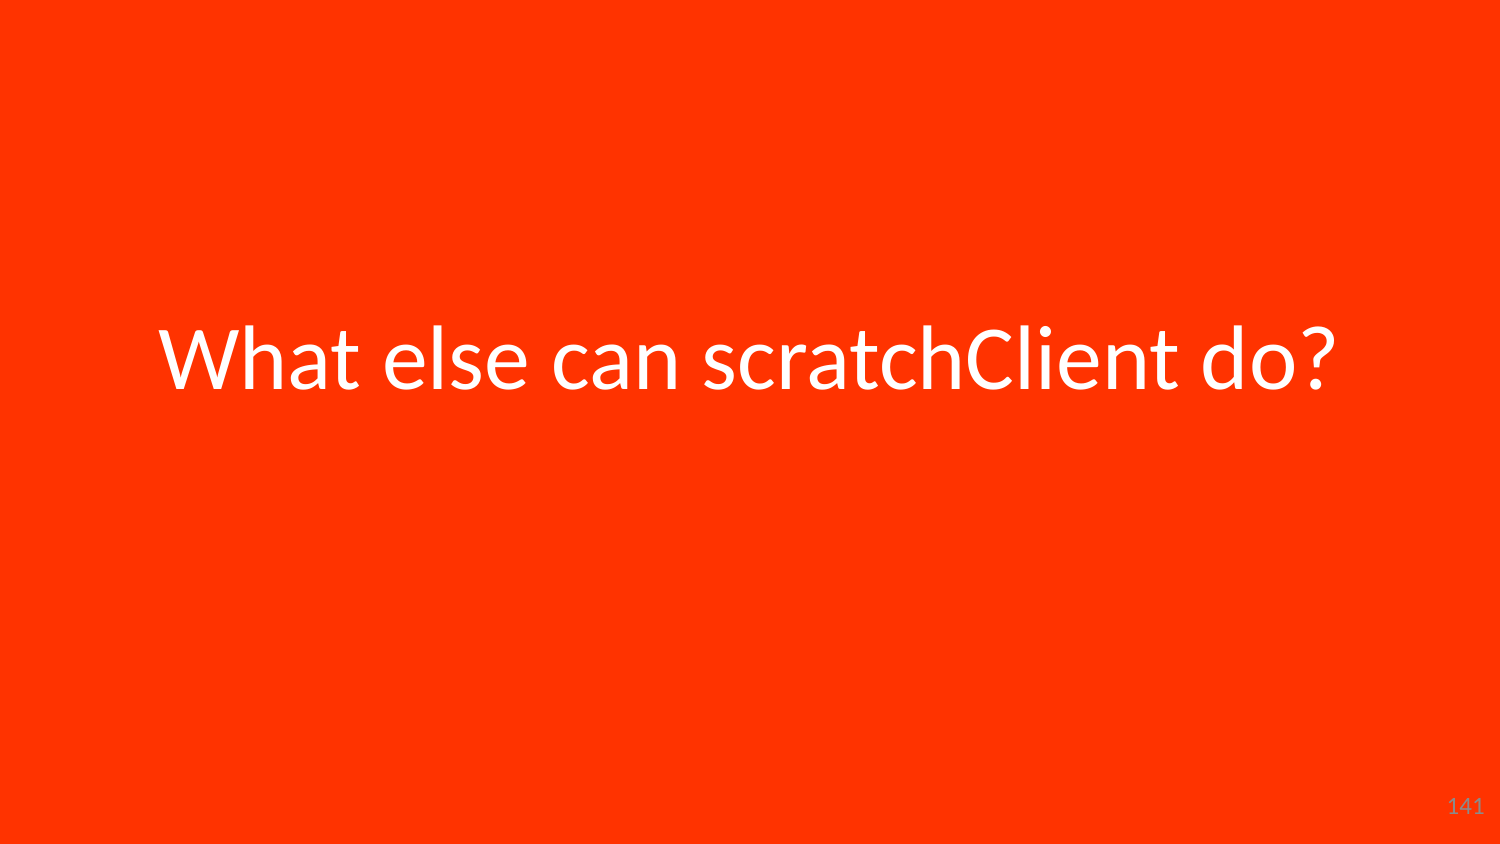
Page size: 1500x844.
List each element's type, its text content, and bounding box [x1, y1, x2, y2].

title What else can scratchClient do? [112, 262, 1388, 443]
slide_number 141 [1415, 782, 1500, 828]
